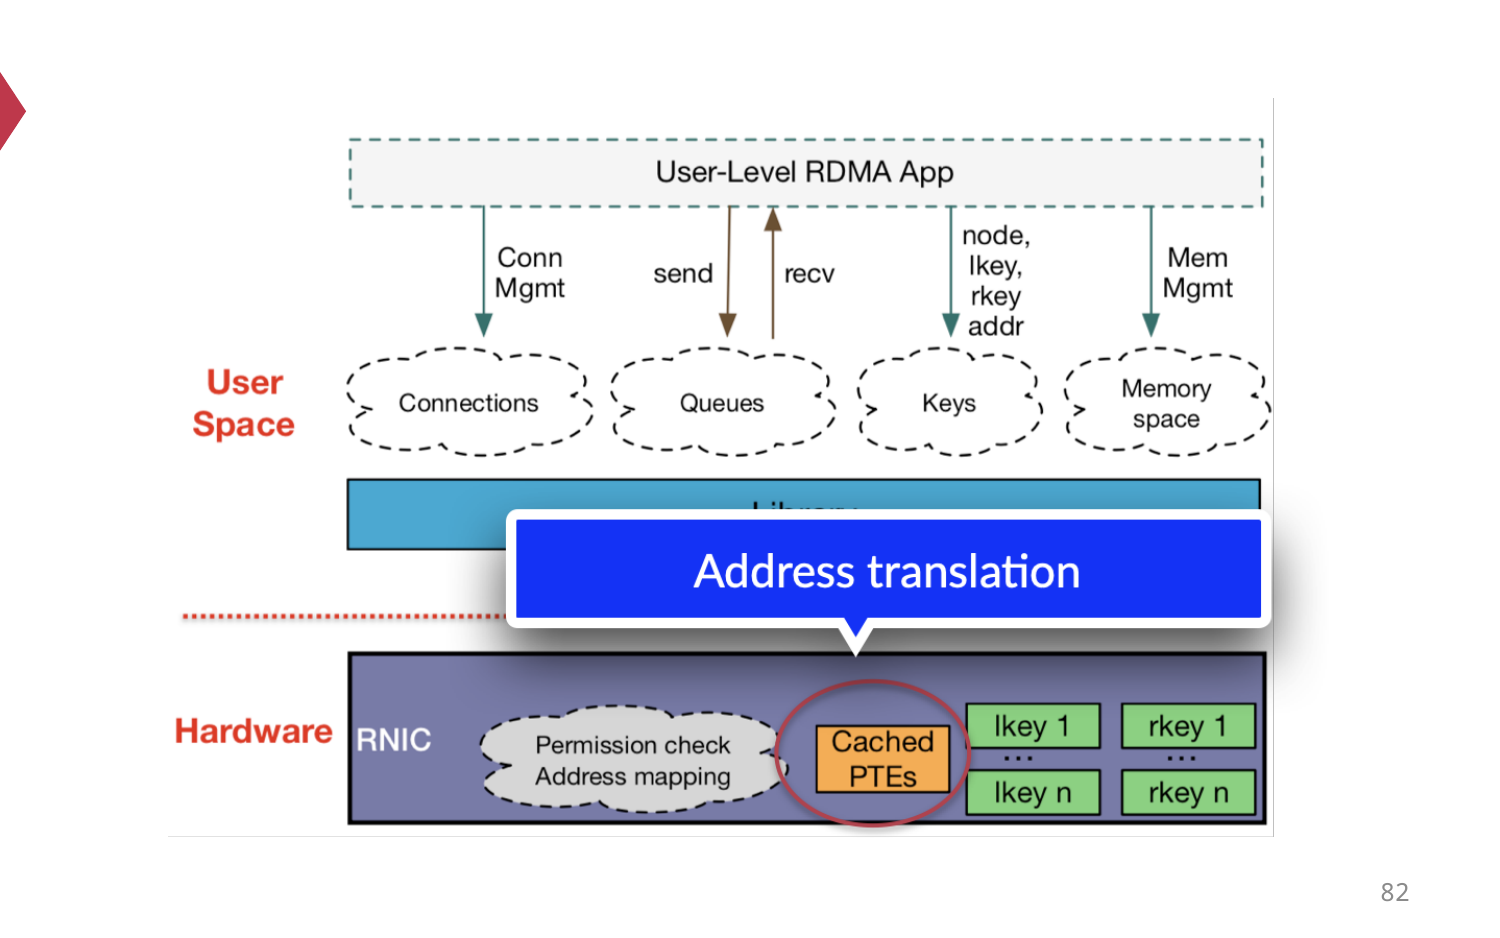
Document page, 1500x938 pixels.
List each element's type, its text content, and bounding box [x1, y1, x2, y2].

slide_number 82 [1074, 868, 1425, 919]
picture [168, 98, 1332, 839]
